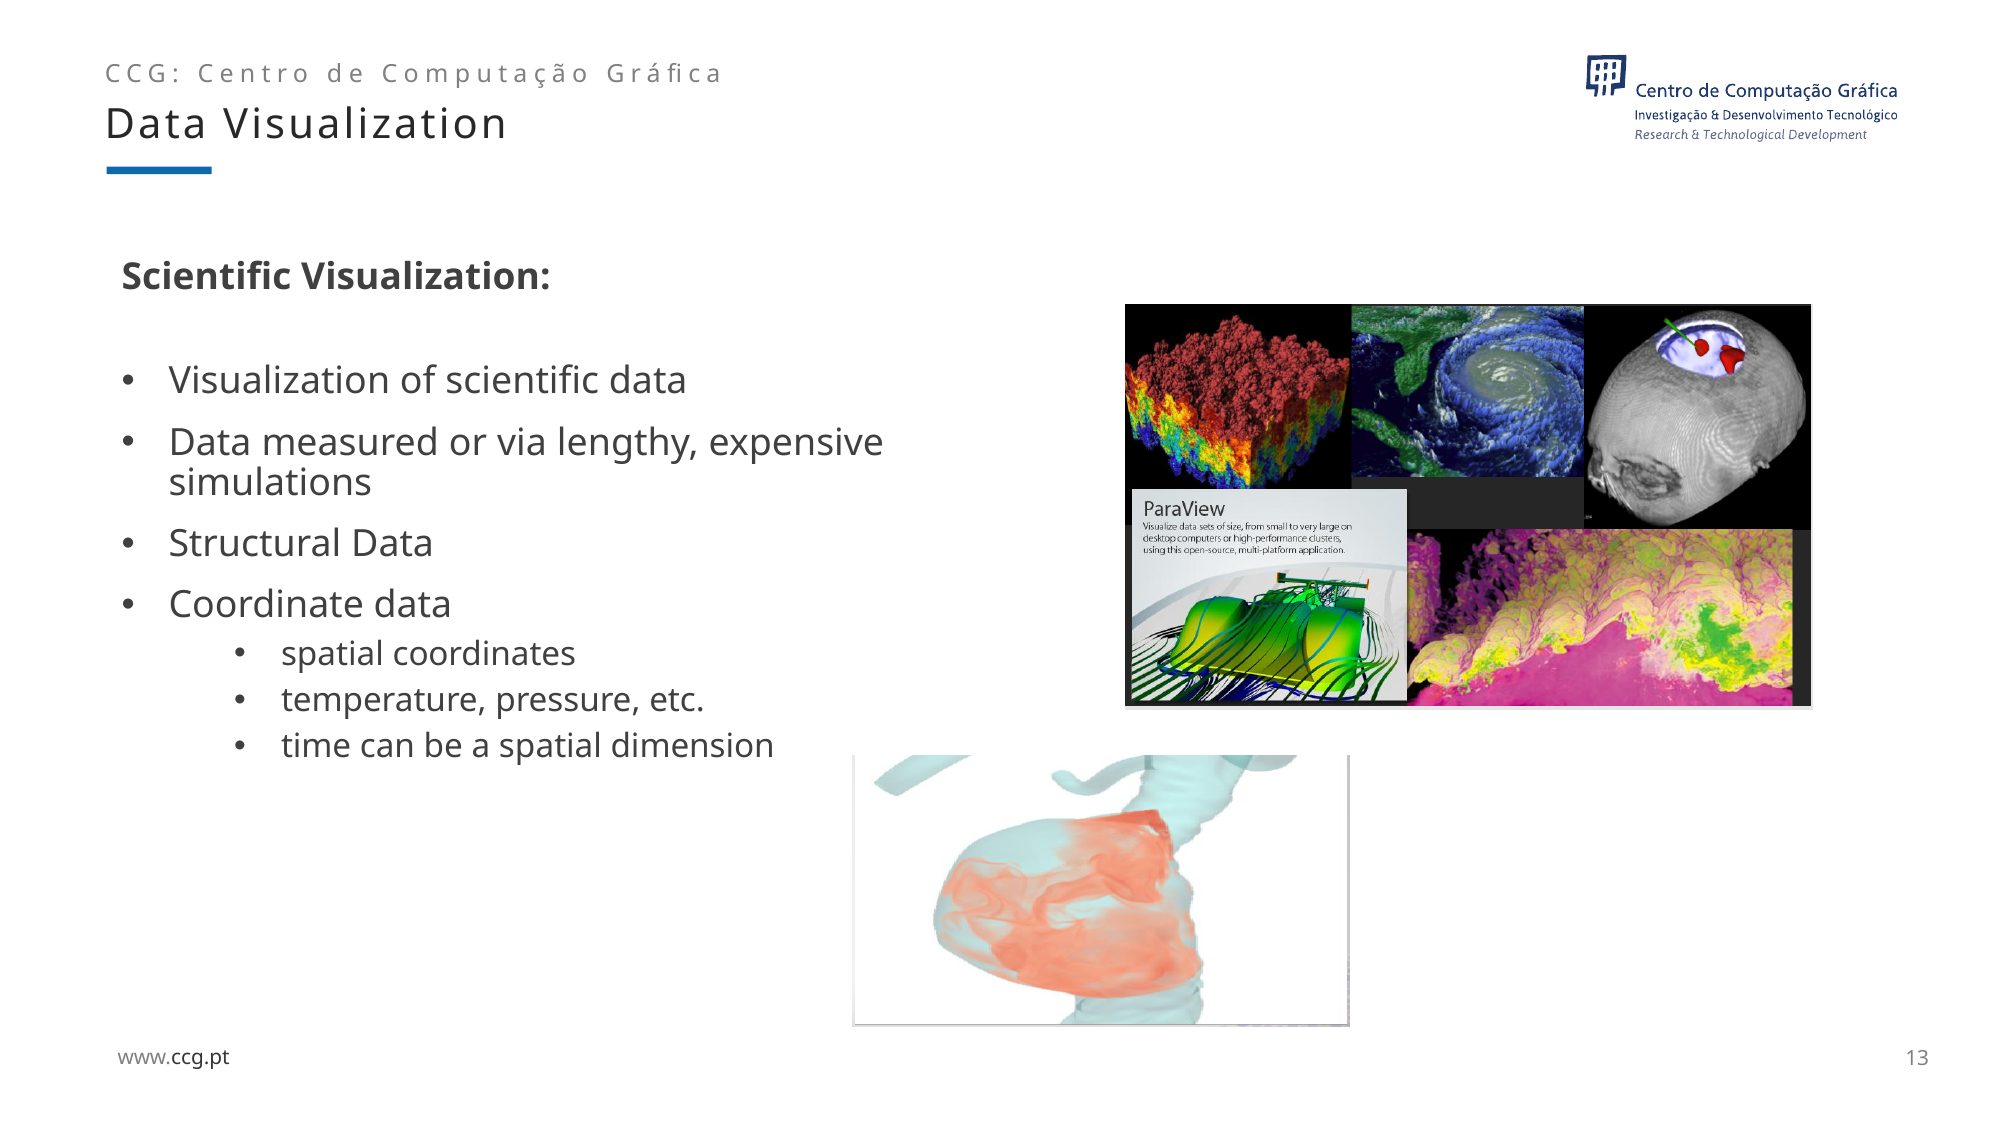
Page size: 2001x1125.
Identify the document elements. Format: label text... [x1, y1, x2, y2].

list Data Visualization [104, 102, 1538, 153]
picture [1125, 304, 1813, 710]
picture [852, 755, 1350, 1027]
slide_number 13 [1881, 1026, 1953, 1091]
list Visualization of scientific data Data measured or via lengthy, expensive simulations Structural Data Coordinate data spatial coordinates temperature, pressure, etc. time can be a spatial dimension [106, 353, 900, 1005]
title Scientific Visualization: [106, 249, 1882, 305]
